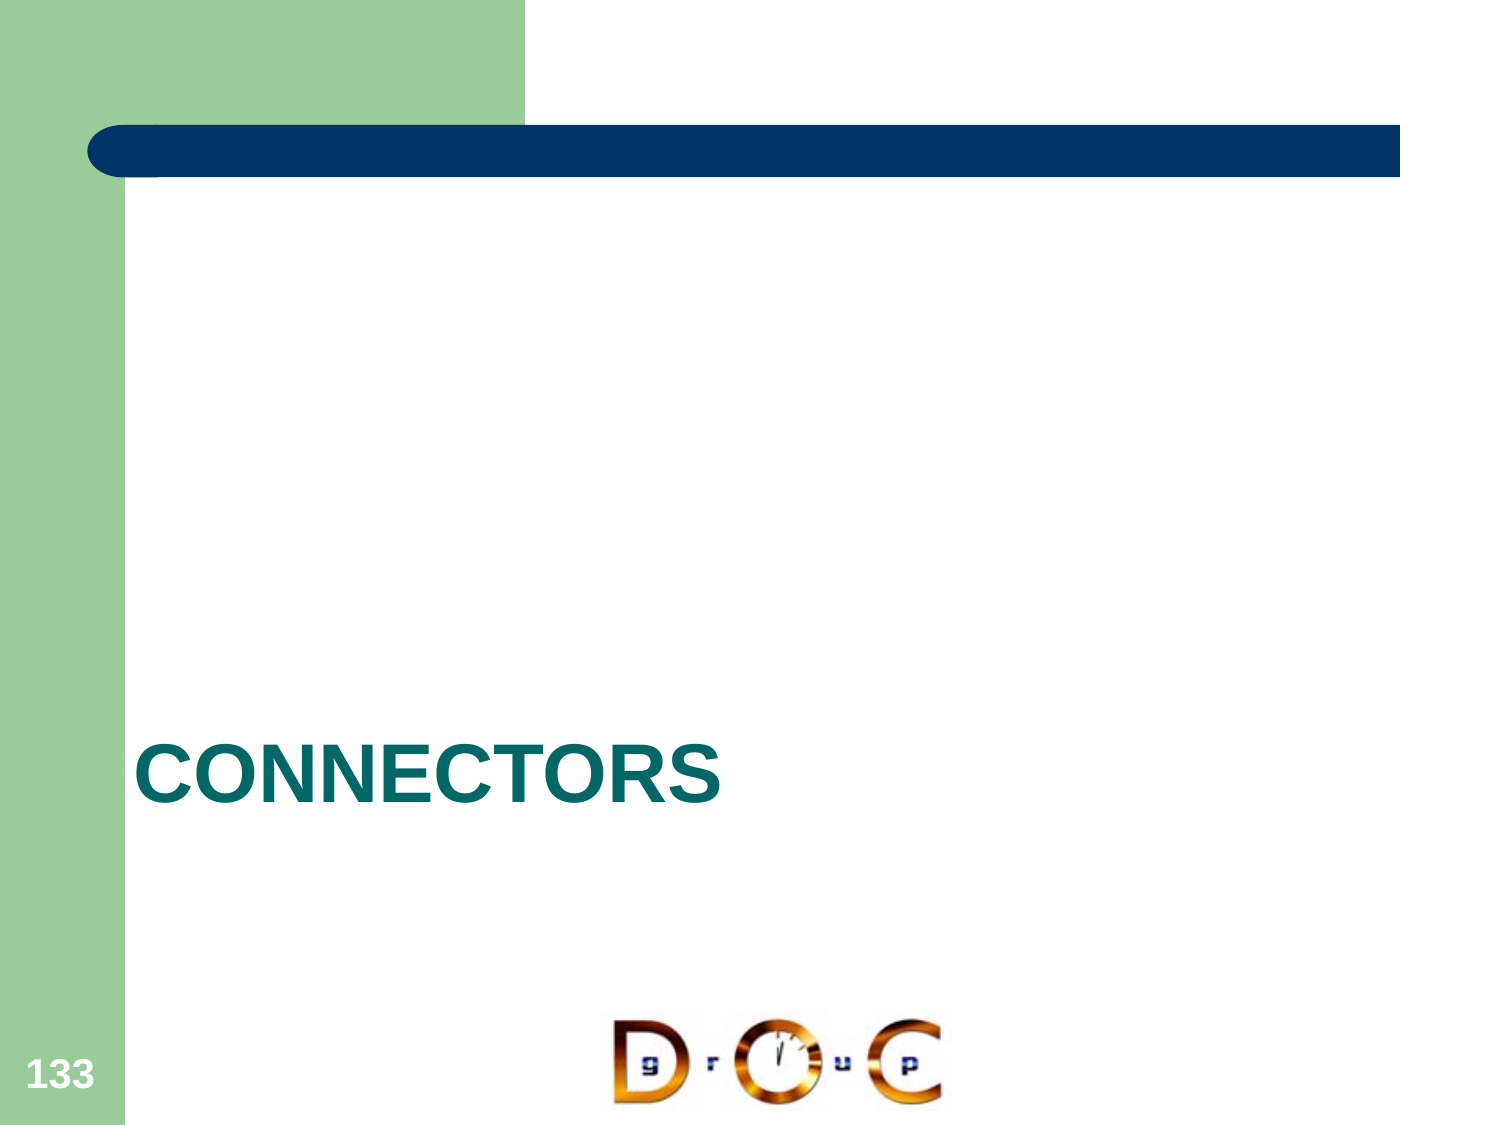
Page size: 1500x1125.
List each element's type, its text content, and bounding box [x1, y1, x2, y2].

slide_number 133 [2, 1023, 118, 1105]
title Connectors [118, 722, 1394, 947]
picture [601, 1011, 952, 1111]
